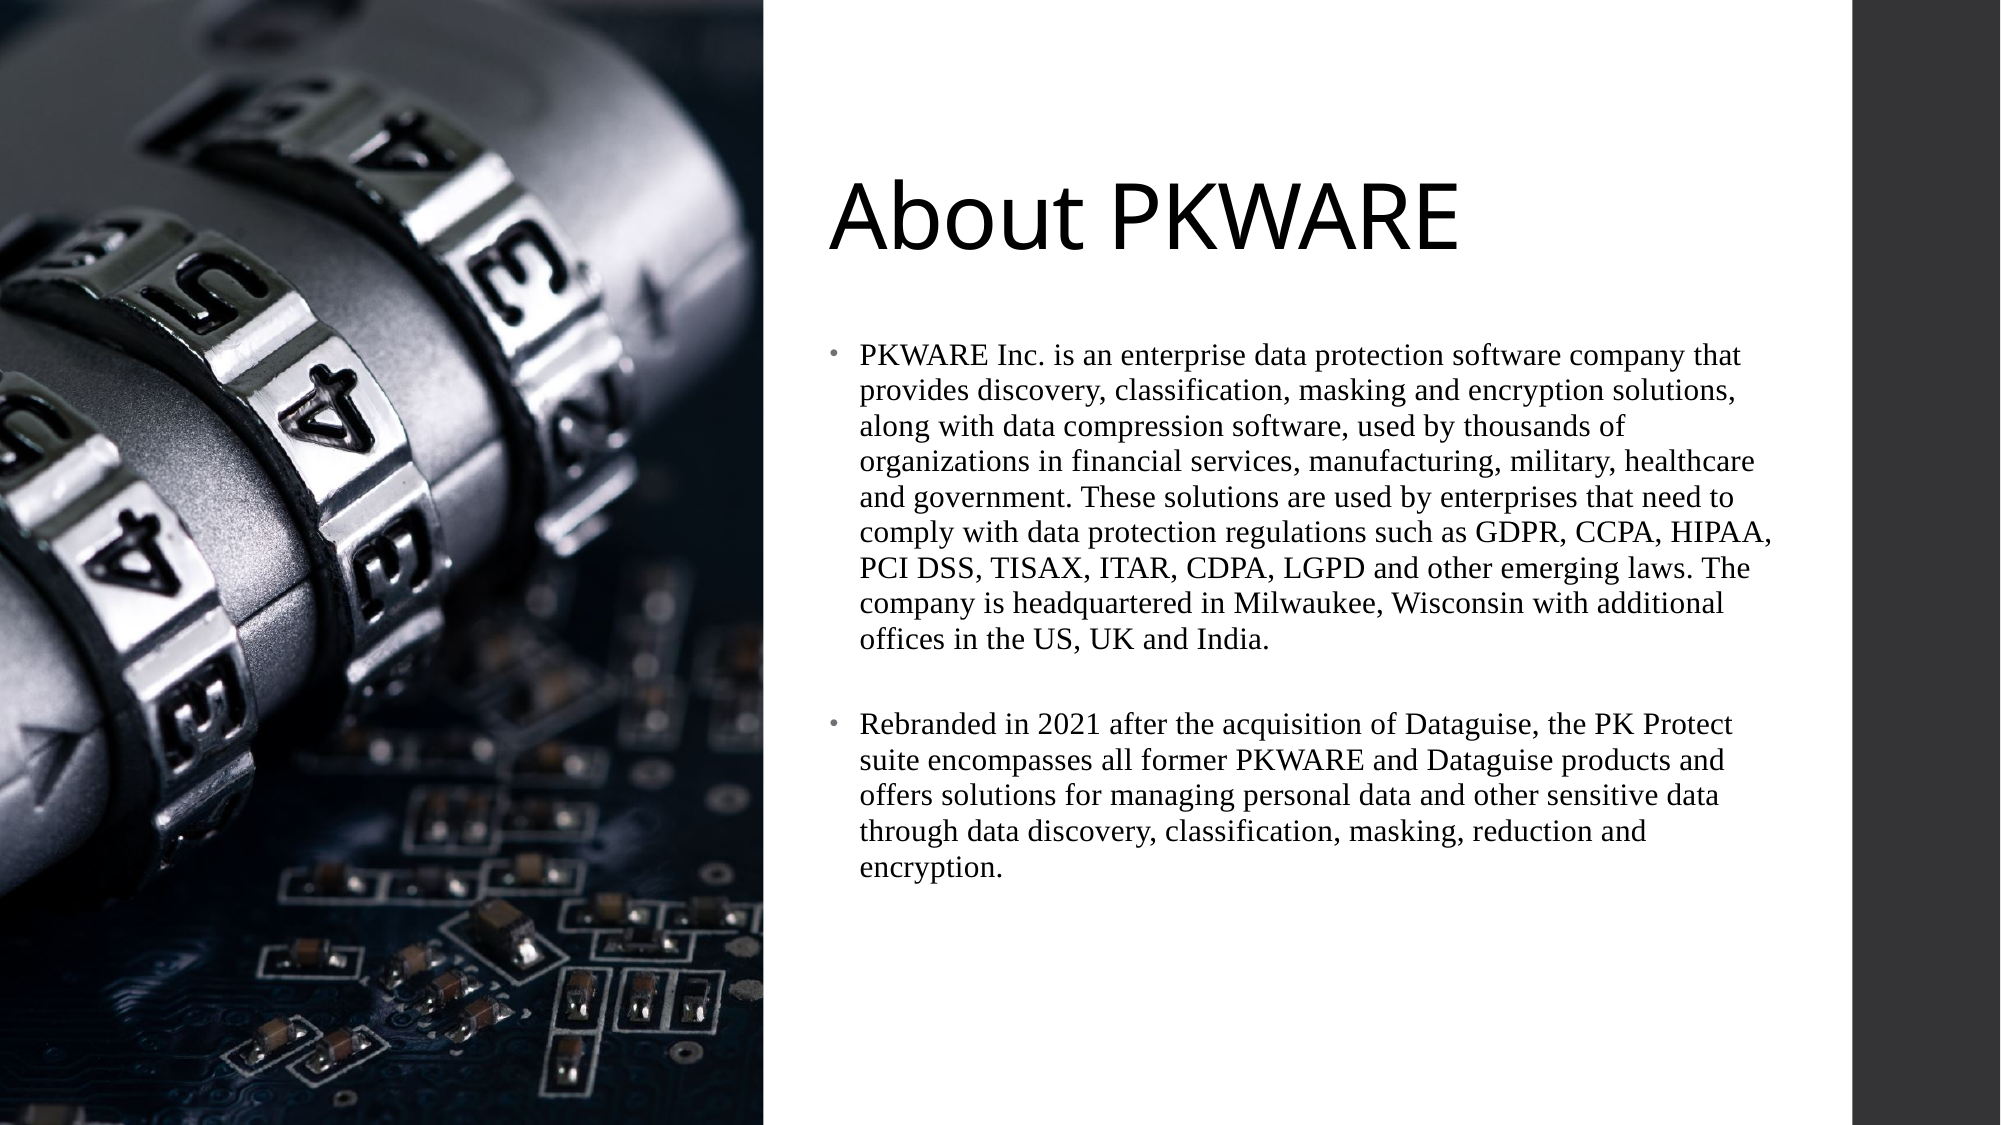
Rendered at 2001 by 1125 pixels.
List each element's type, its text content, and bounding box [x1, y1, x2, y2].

picture [0, 0, 764, 1125]
list PKWARE Inc. is an enterprise data protection software company that provides discovery, classification, masking and encryption solutions, along with data compression software, used by thousands of organizations in financial services, manufacturing, military, healthcare and government. These solutions are used by enterprises that need to comply with data protection regulations such as GDPR, CCPA, HIPAA, PCI DSS, TISAX, ITAR, CDPA, LGPD and other emerging laws. The company is headquartered in Milwaukee, Wisconsin with additional offices in the US, UK and India. Rebranded in 2021 after the acquisition of Dataguise, the PK Protect suite encompasses all former PKWARE and Dataguise products and offers solutions for managing personal data and other sensitive data through data discovery, classification, masking, reduction and encryption. [814, 328, 1802, 1014]
title About PKWARE [814, 60, 1799, 278]
